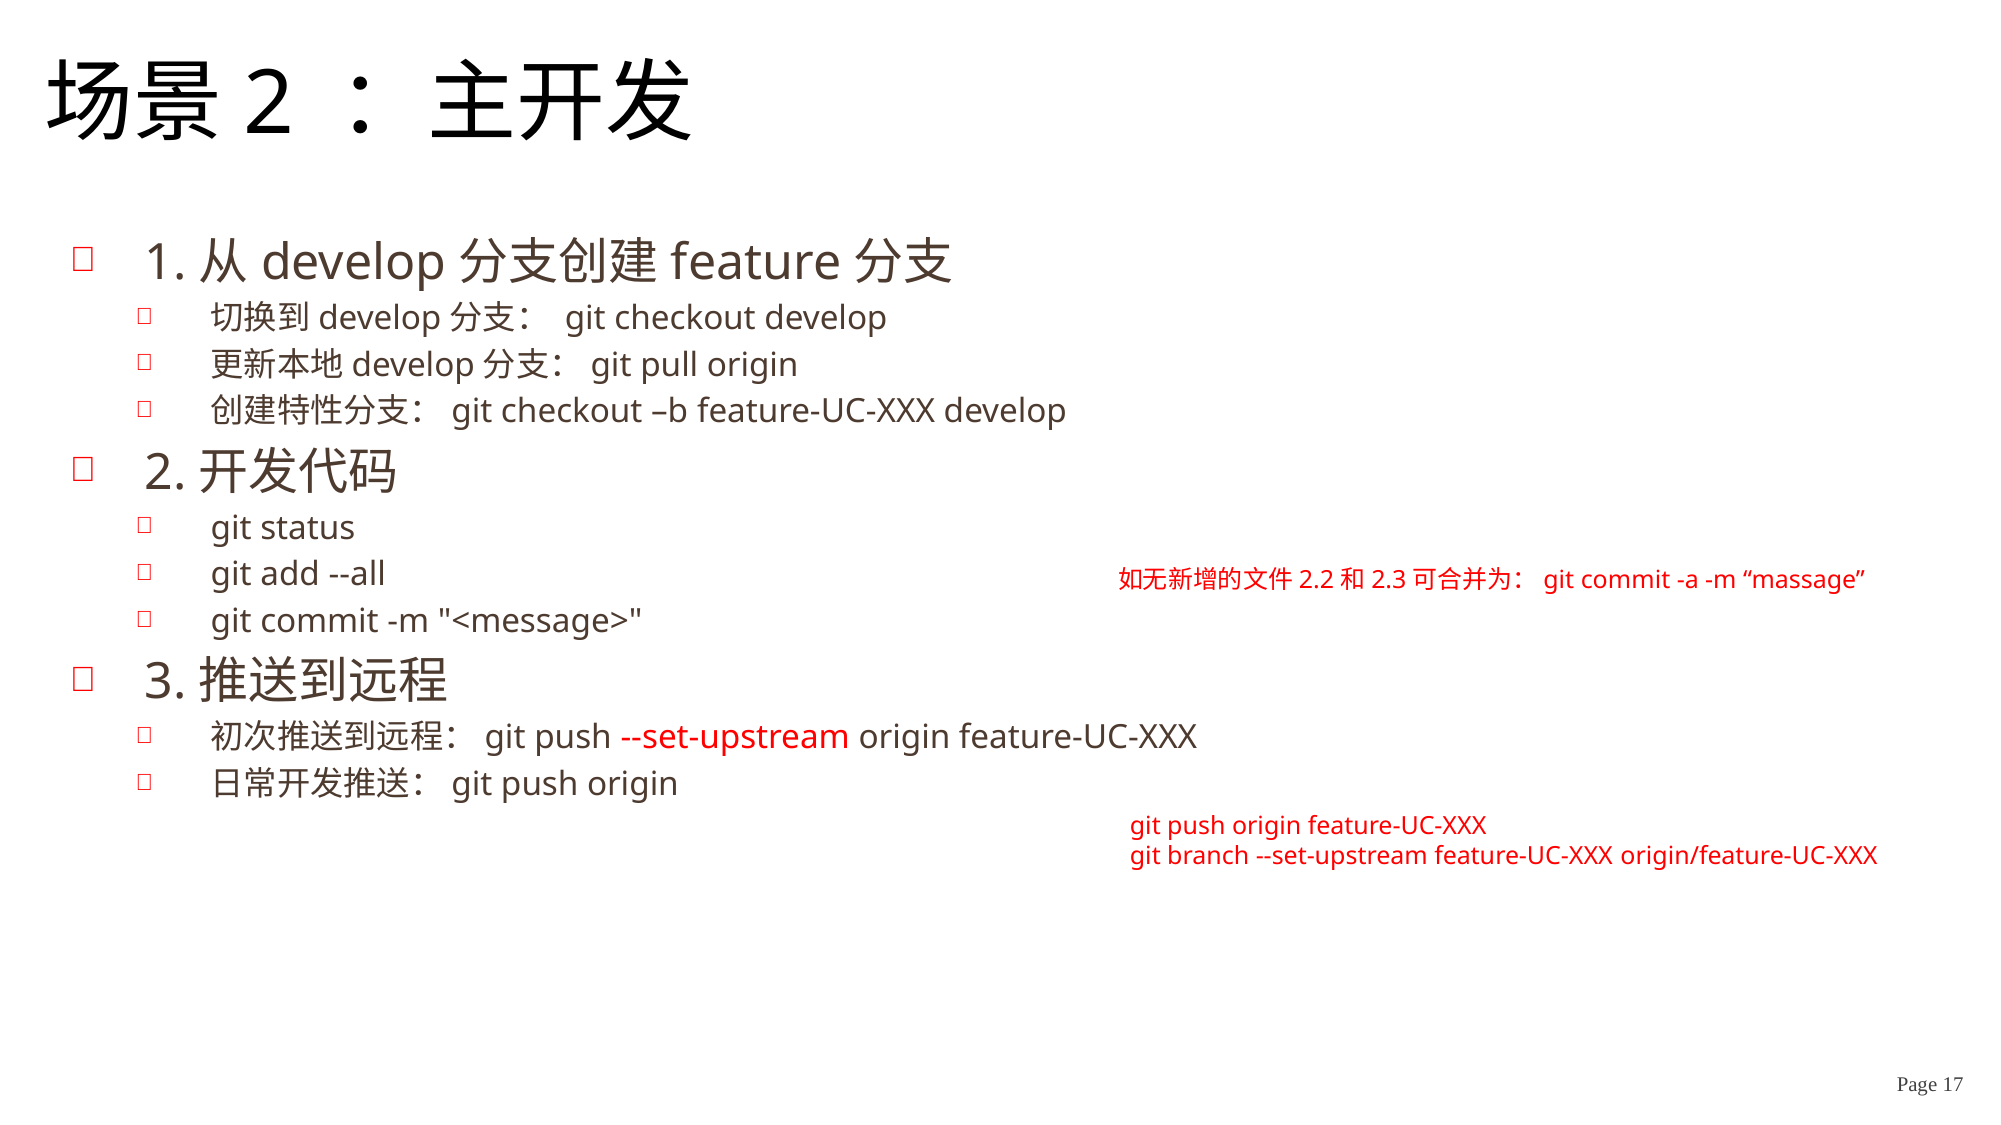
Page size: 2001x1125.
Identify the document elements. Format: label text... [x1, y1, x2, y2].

text_box 如无新增的文件2.2和2.3可合并为：git commit -a -m “massage” [1103, 556, 1881, 602]
text_box 1.从develop分支创建feature分支 切换到develop分支： git checkout develop 更新本地develop分支：git pull origin 创建特性分支：git checkout –b feature-UC-XXX develop 2.开发代码 git status git add --all git commit -m "<message>" 3.推送到远程 初次推送到远程：git push --set-upstream origin feature-UC-XXX 日常开发推送：git push origin [50, 219, 1950, 1079]
text_box git push origin feature-UC-XXX git branch --set-upstream feature-UC-XXX origin/feature-UC-XXX [1115, 802, 1894, 878]
title 场景2 ：主开发 [0, 44, 2000, 166]
